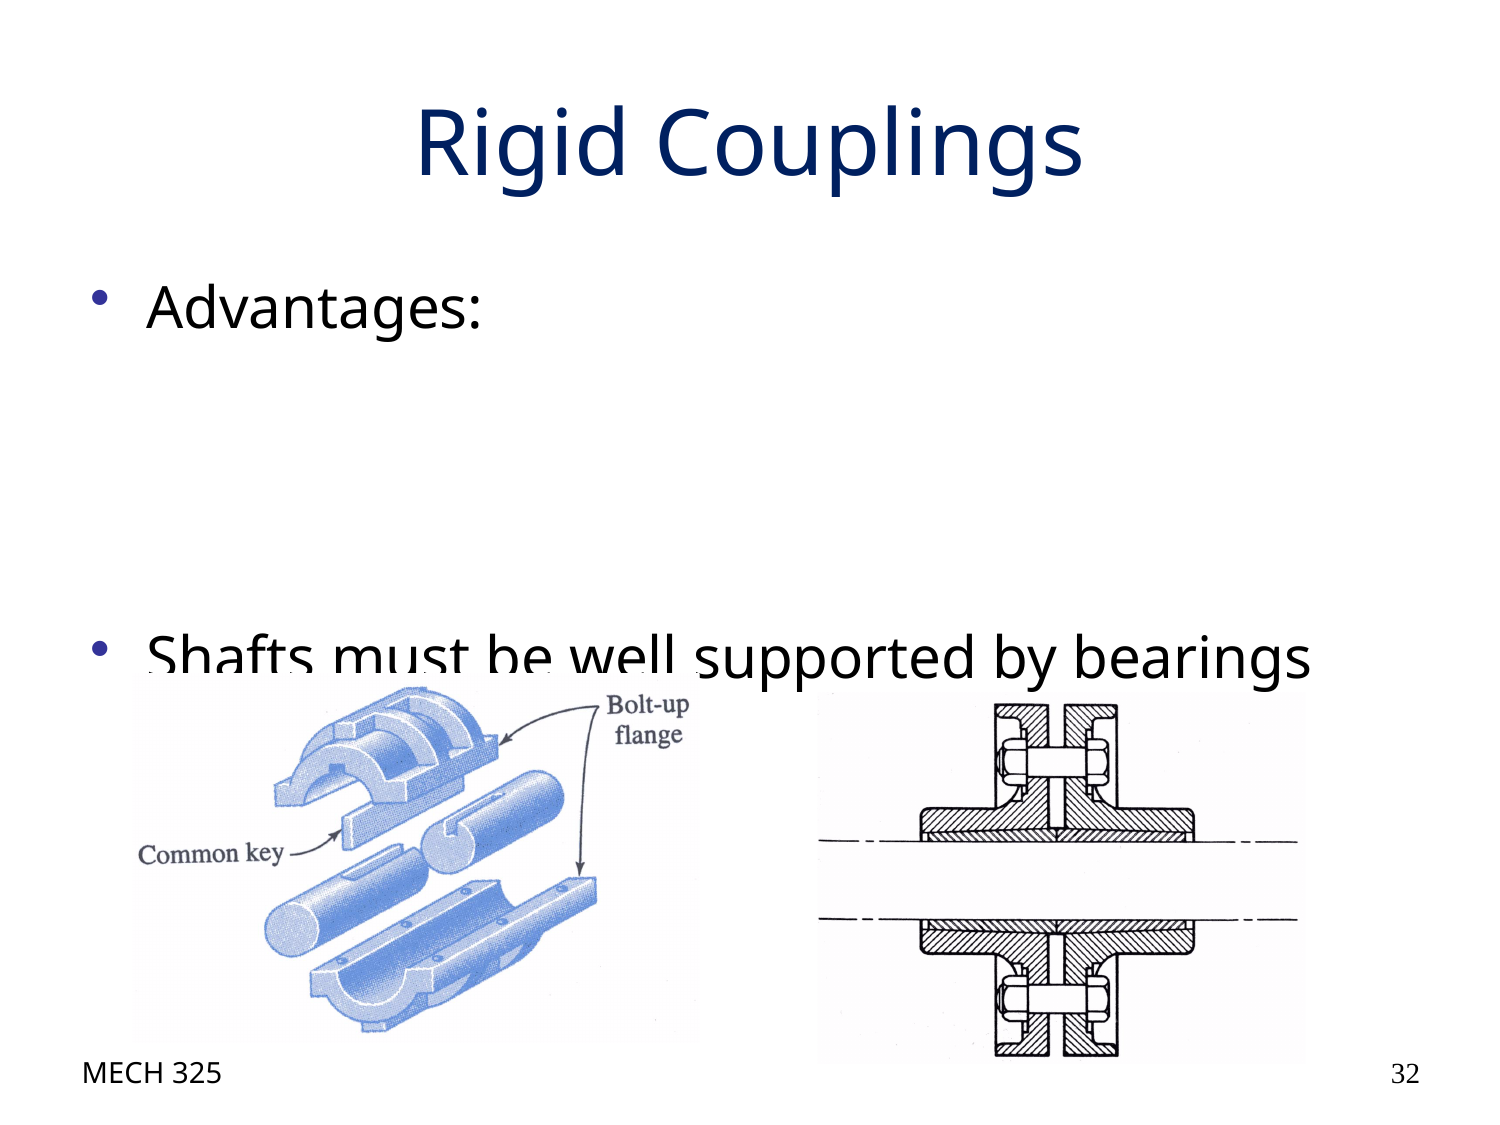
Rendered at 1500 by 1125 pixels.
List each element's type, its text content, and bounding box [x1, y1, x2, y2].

list Advantages: Shafts must be well supported by bearings [74, 262, 1426, 1006]
picture [817, 692, 1306, 1065]
slide_number 32 [1085, 1046, 1436, 1125]
title Rigid Couplings [74, 44, 1426, 233]
footer MECH 325 [66, 1046, 542, 1125]
picture [132, 673, 700, 1043]
